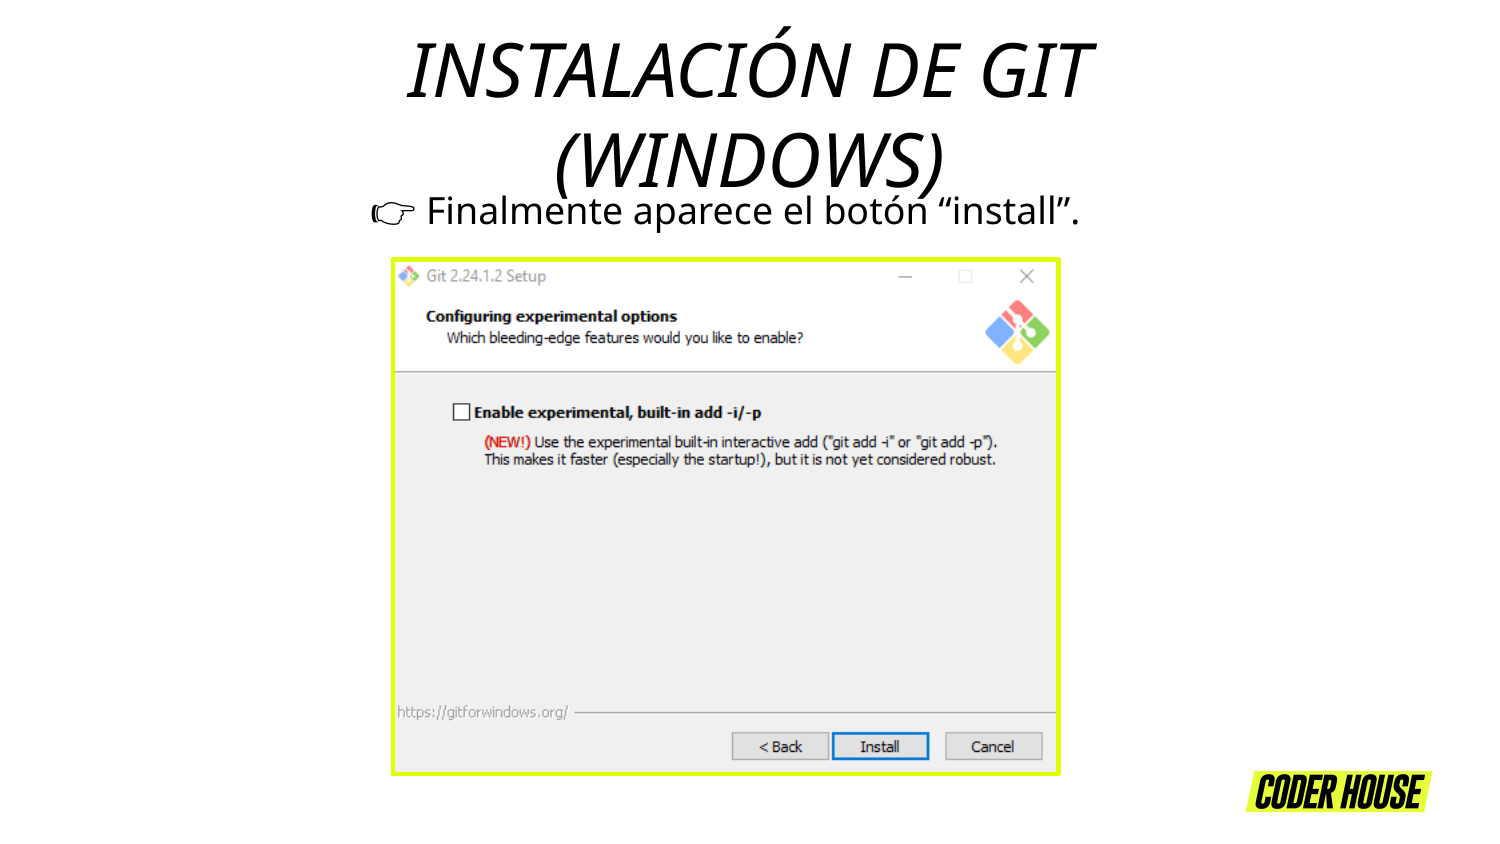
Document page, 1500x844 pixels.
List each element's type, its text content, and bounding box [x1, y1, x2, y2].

text_box 👉 Finalmente aparece el botón “install”. [132, 165, 1319, 280]
text_box INSTALACIÓN DE GIT (WINDOWS) [266, 31, 1234, 194]
picture [1241, 764, 1437, 819]
picture [392, 259, 1059, 775]
